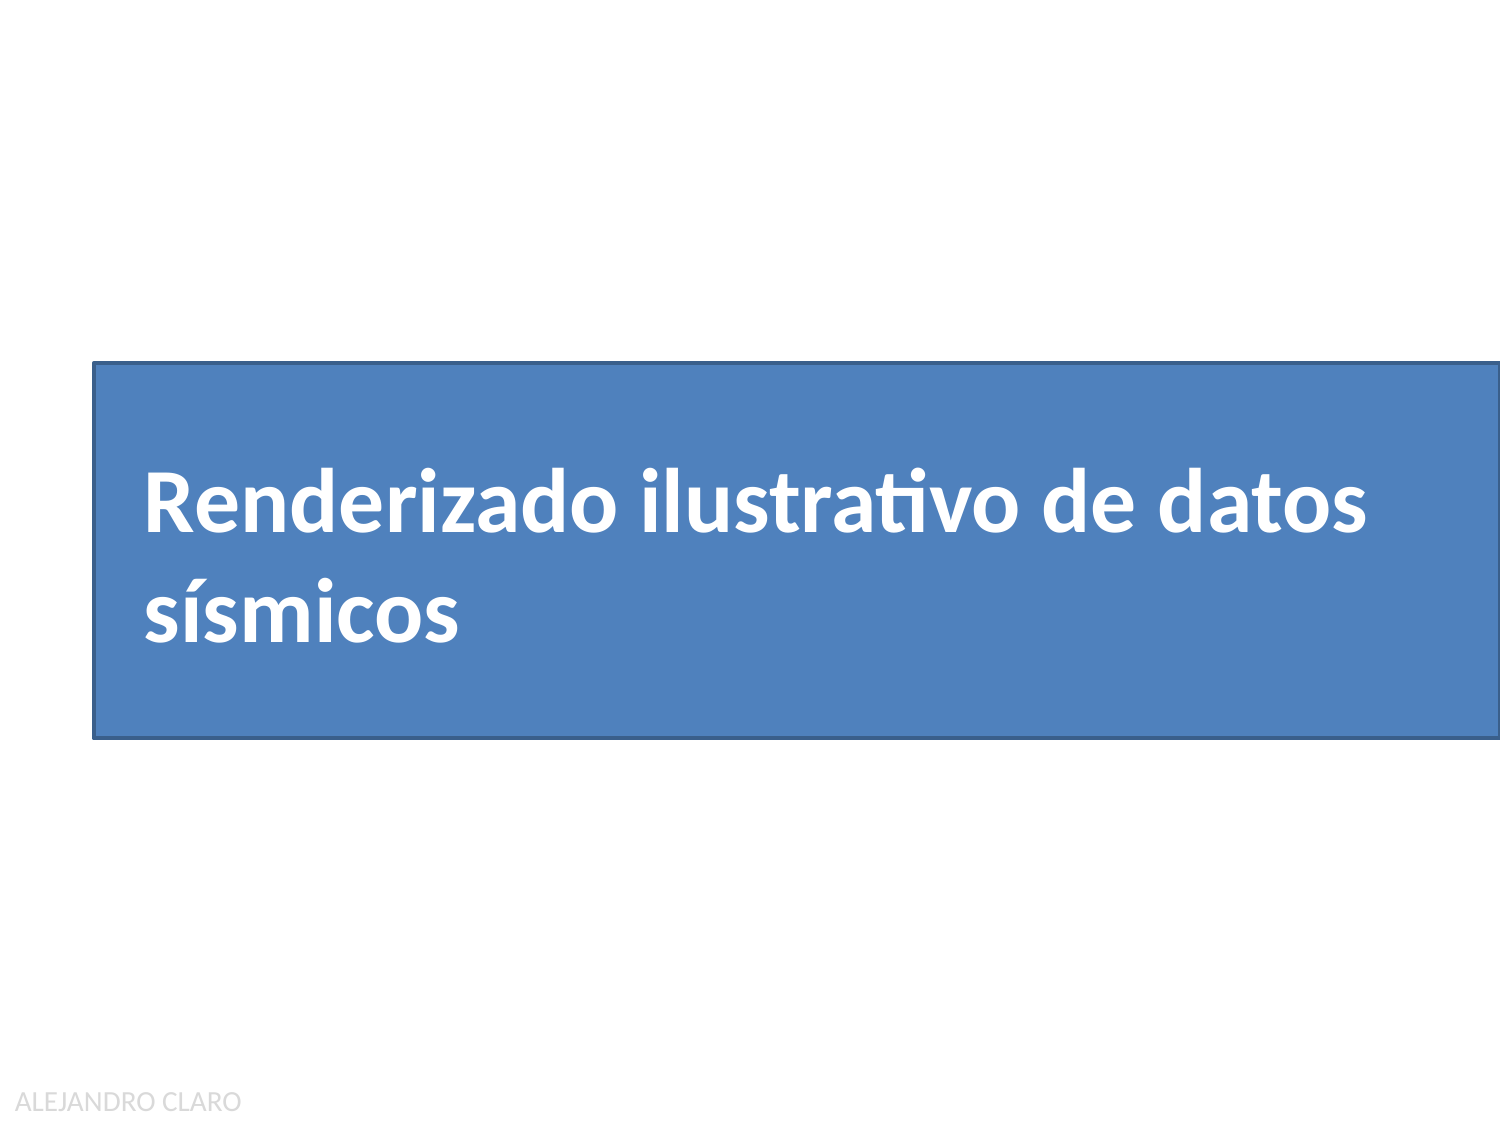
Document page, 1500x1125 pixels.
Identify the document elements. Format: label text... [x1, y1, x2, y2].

title Renderizado ilustrativo de datos sísmicos [128, 386, 1500, 715]
text_box [92, 361, 1500, 740]
text_box ALEJANDRO CLARO [0, 1074, 1500, 1125]
